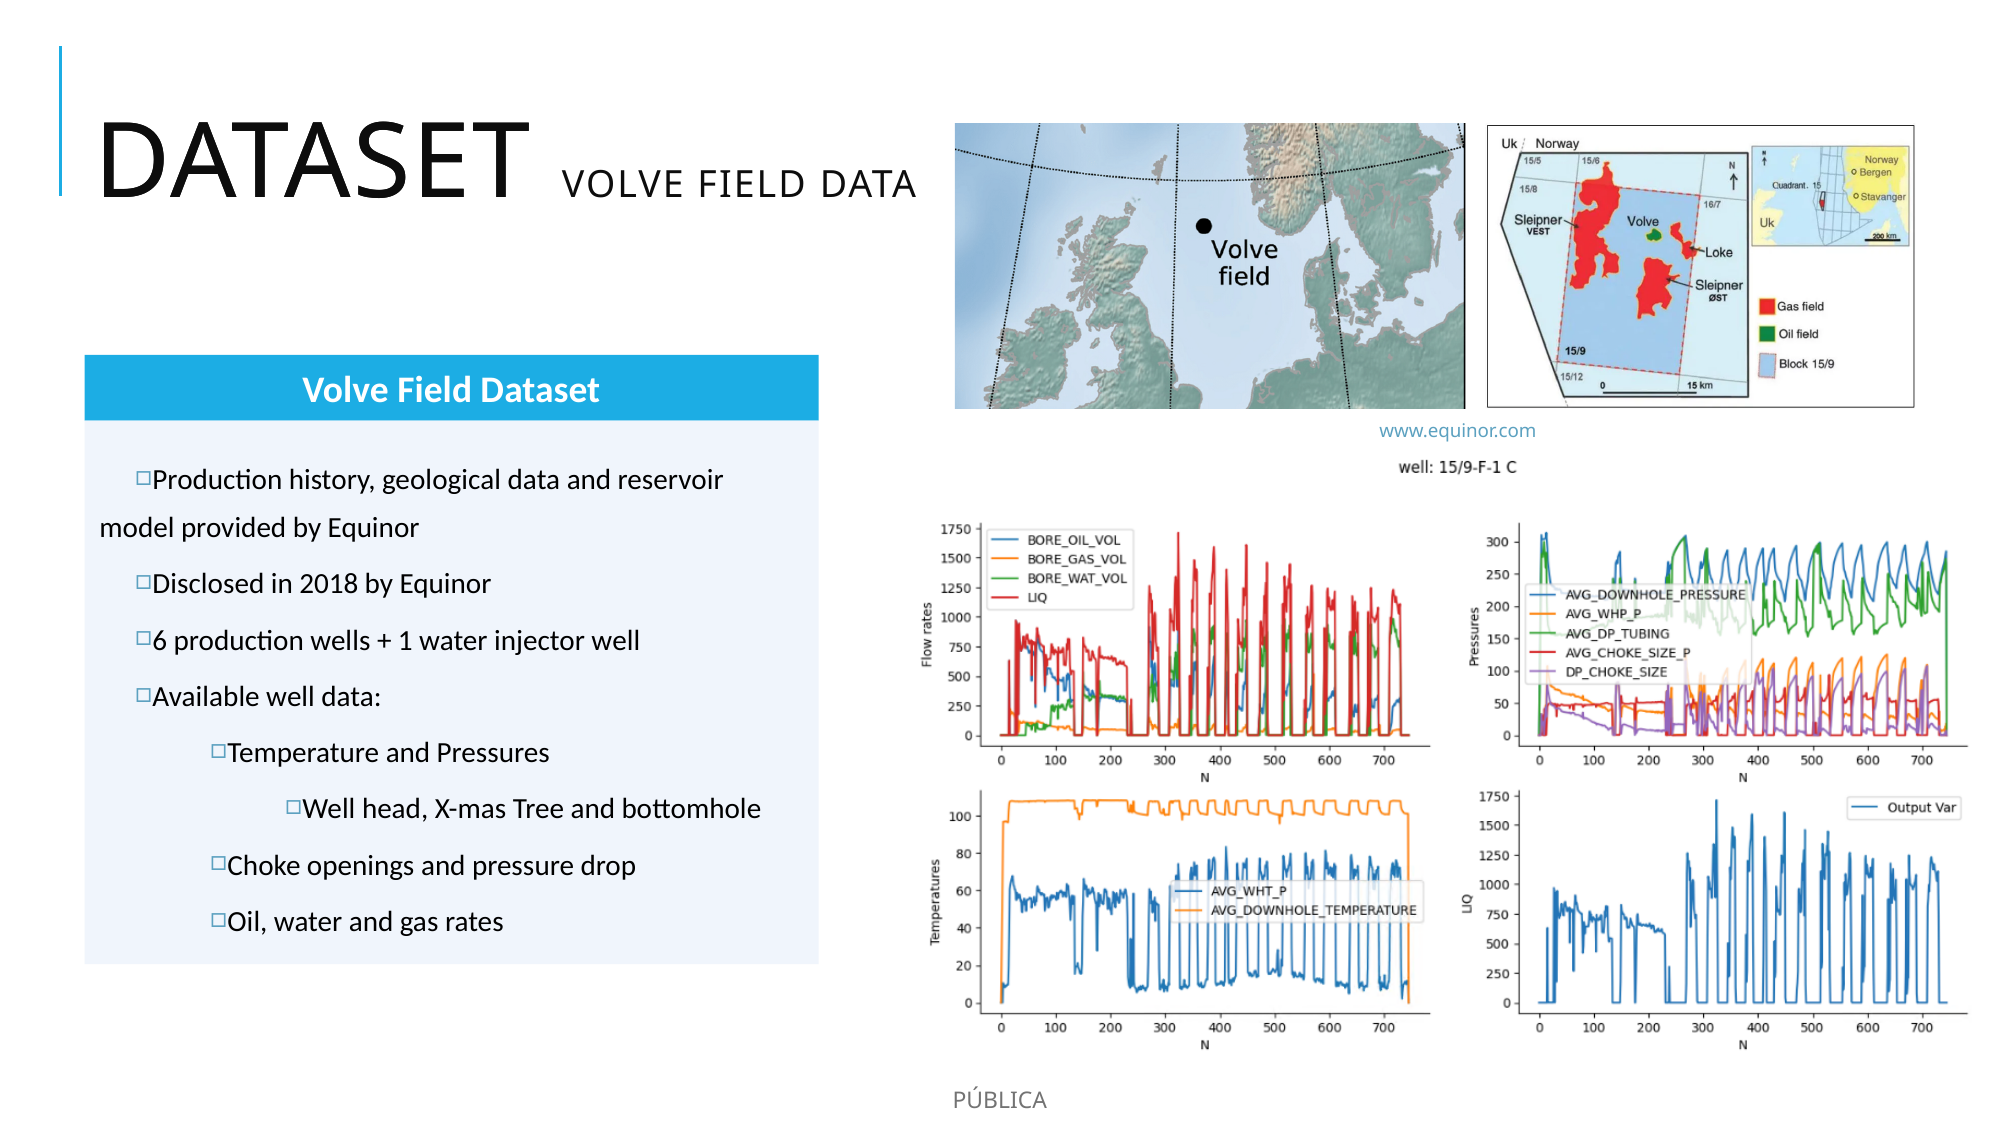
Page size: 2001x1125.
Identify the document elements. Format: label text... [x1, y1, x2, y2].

picture [954, 123, 1468, 409]
text_box Dataset Volve Field Data [79, 44, 1674, 291]
text_box www.equinor.com [1364, 411, 1553, 444]
picture [1484, 123, 1916, 409]
picture [901, 449, 1978, 1060]
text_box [84, 354, 819, 965]
